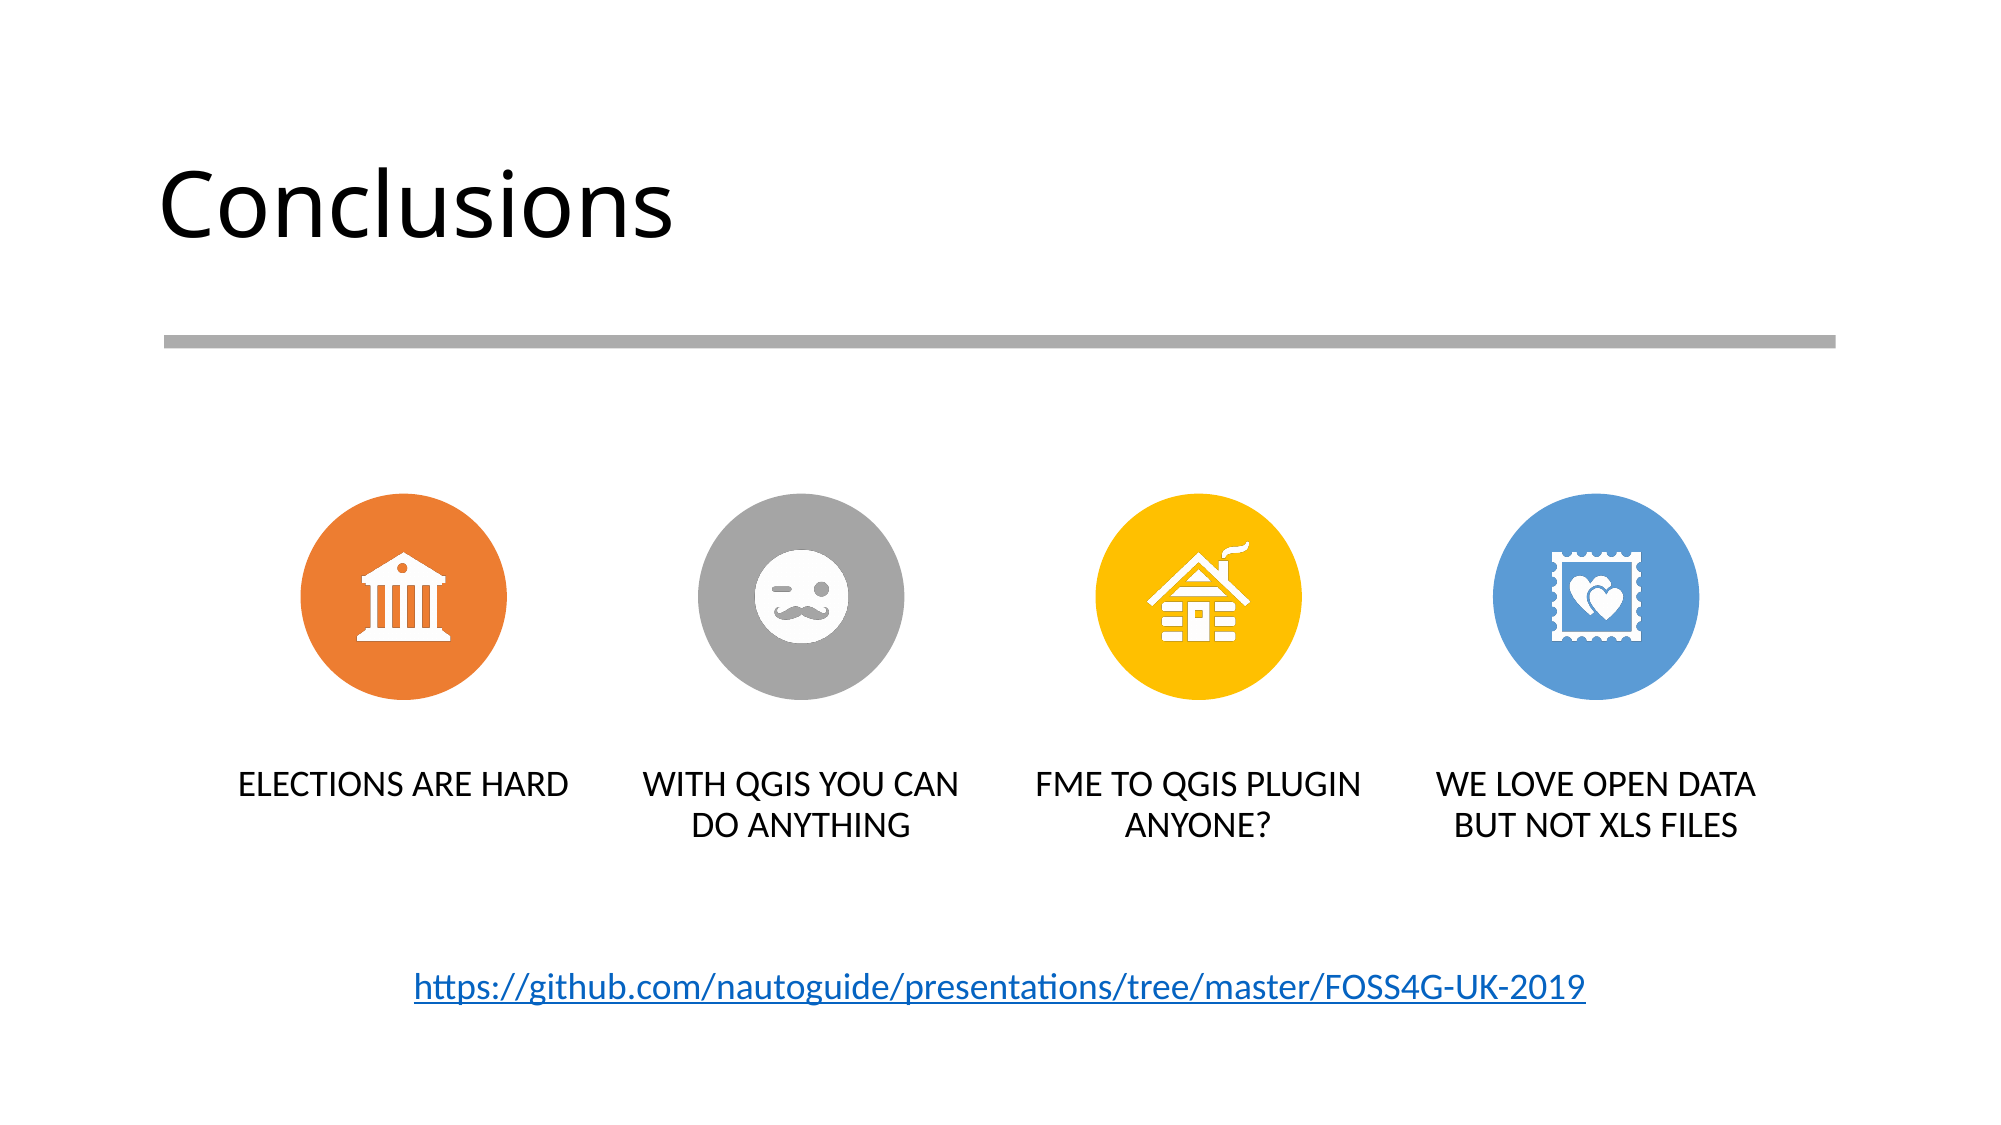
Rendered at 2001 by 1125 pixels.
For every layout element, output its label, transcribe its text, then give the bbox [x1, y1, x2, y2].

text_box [164, 391, 1836, 985]
title Conclusions [142, 99, 1858, 317]
text_box https://github.com/nautoguide/presentations/tree/master/FOSS4G-UK-2019 [394, 985, 1606, 1015]
text_box [163, 334, 1837, 349]
